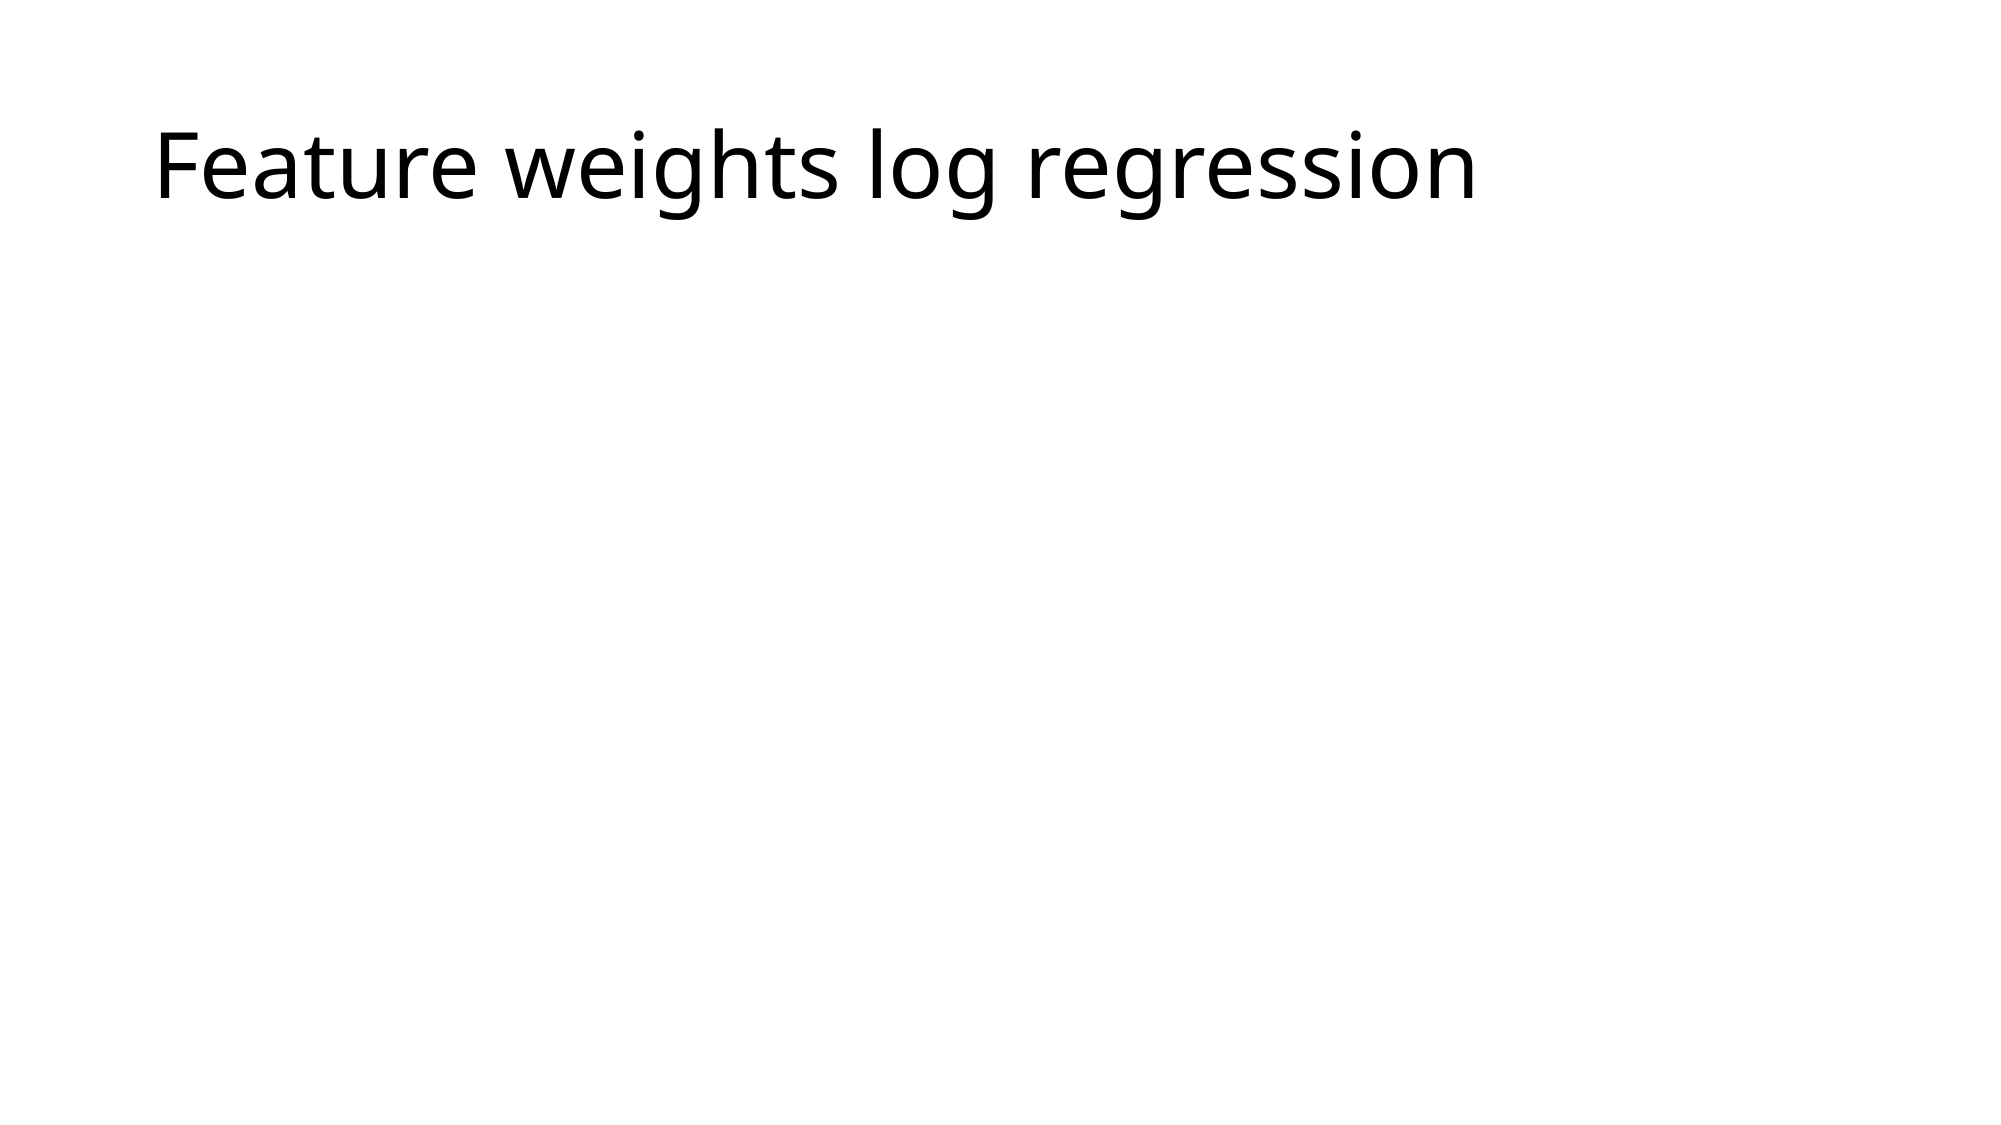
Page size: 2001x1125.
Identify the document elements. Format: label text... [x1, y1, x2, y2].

title Feature weights log regression [137, 59, 1863, 278]
